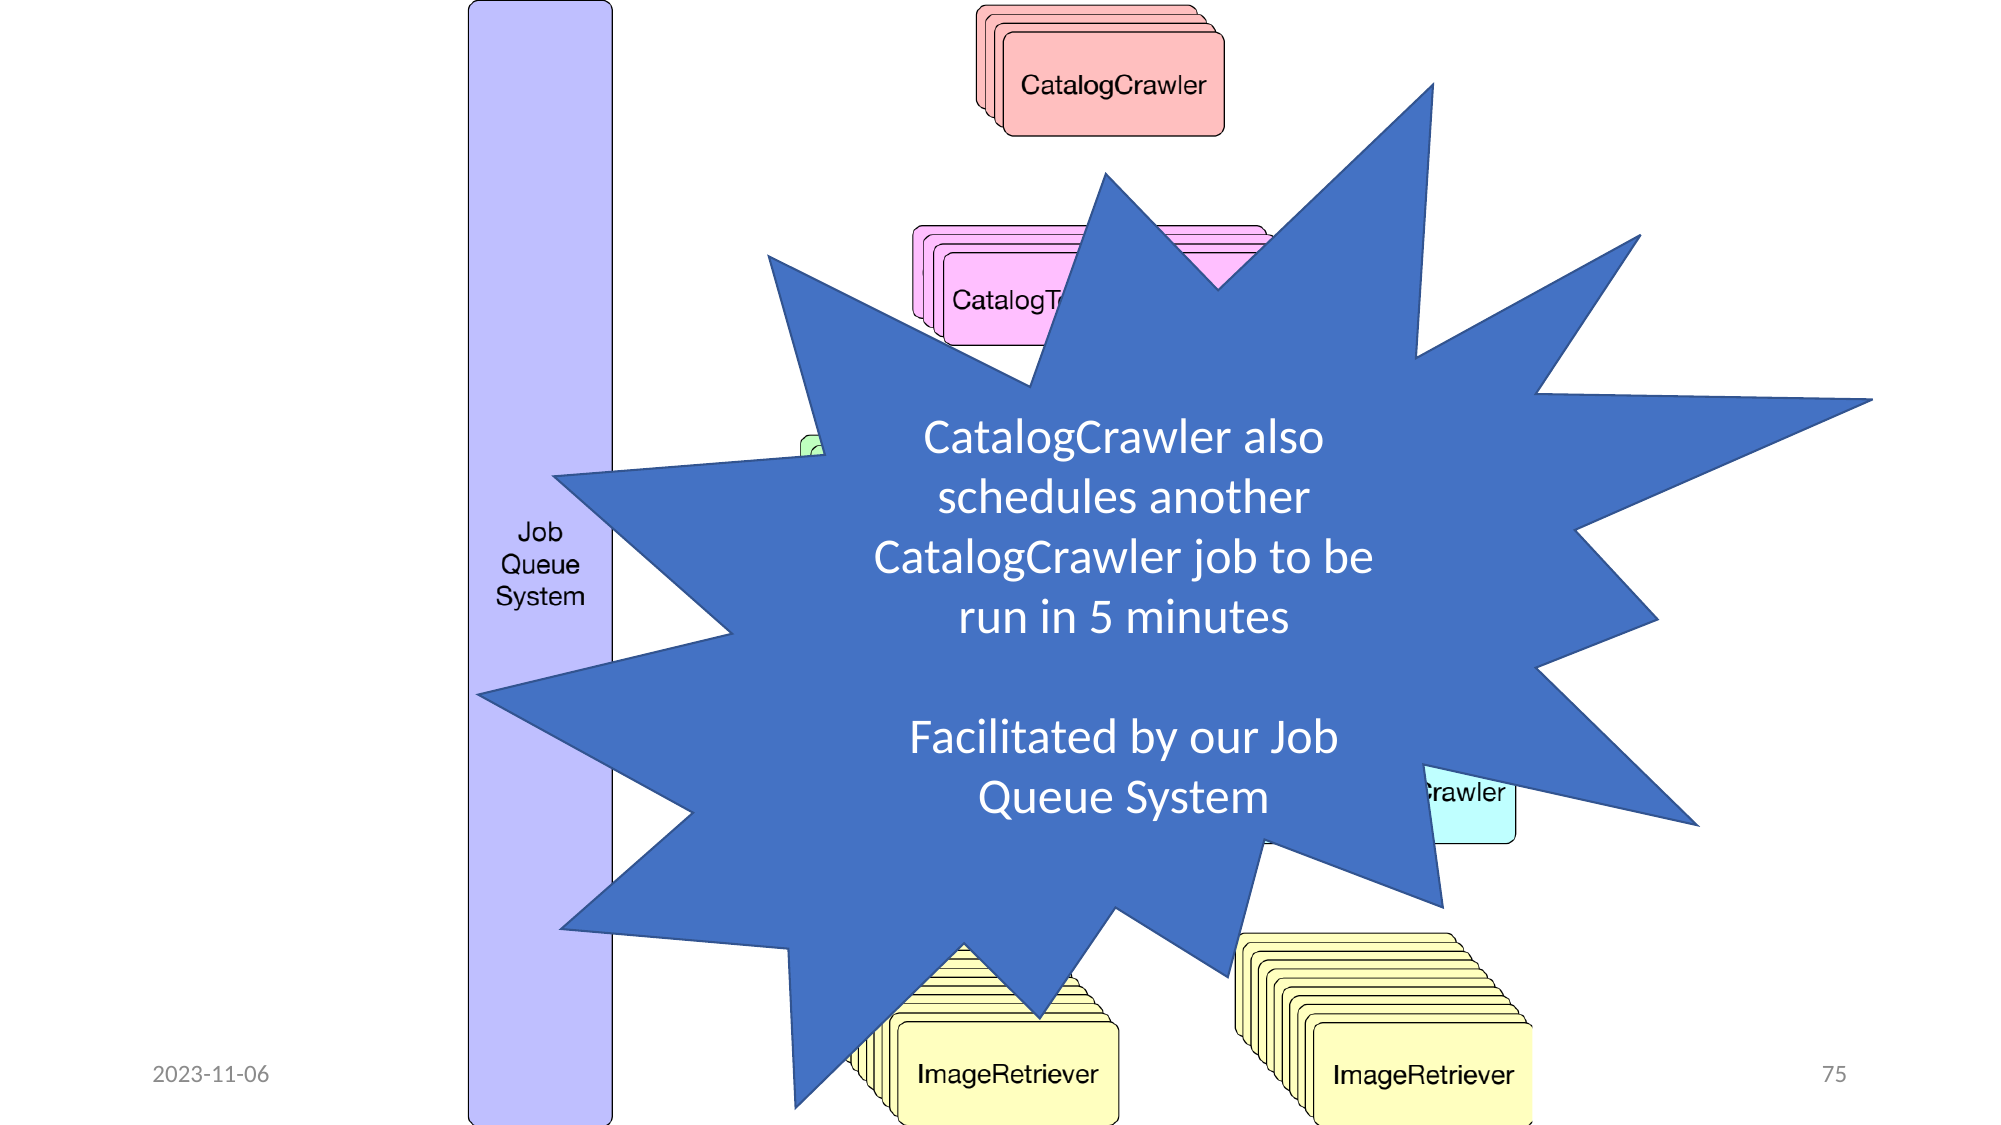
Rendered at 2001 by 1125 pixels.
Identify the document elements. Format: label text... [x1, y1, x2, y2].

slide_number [137, 1042, 467, 1103]
text_box CatalogCrawler also schedules another CatalogCrawler job to be run in 5 minutes Facilitated by our Job Queue System [1533, 233, 1874, 827]
picture [467, 0, 1533, 1125]
slide_number 75 [1533, 1042, 1863, 1103]
